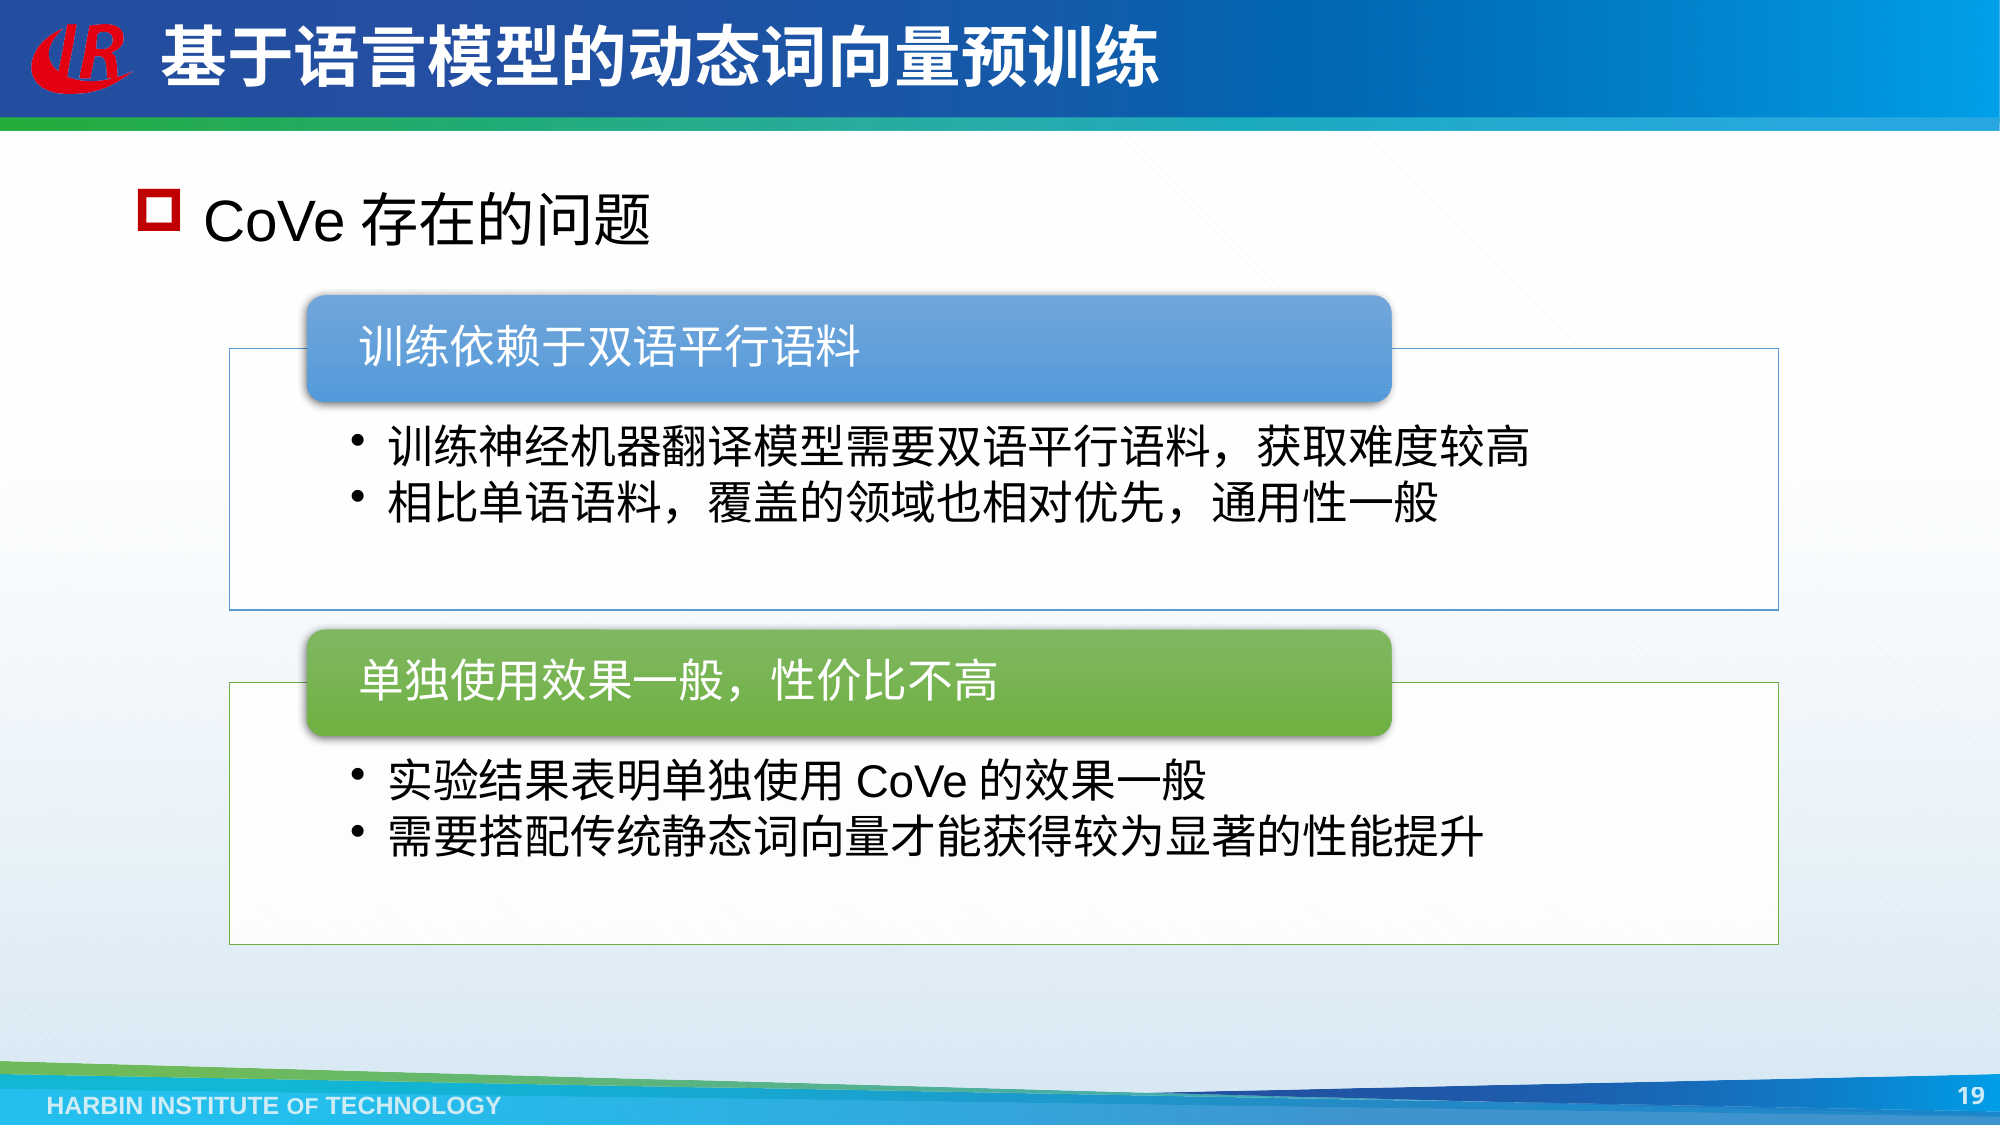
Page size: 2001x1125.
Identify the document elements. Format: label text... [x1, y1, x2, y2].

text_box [229, 290, 1779, 950]
picture [0, 1061, 2000, 1125]
footer HARBIN INSTITUTE OF TECHNOLOGY [31, 1081, 843, 1125]
title 基于语言模型的动态词向量预训练 [145, 16, 1225, 96]
picture [0, 0, 2000, 131]
slide_number 19 [1623, 1072, 2000, 1110]
list CoVe存在的问题 [118, 175, 1890, 1047]
